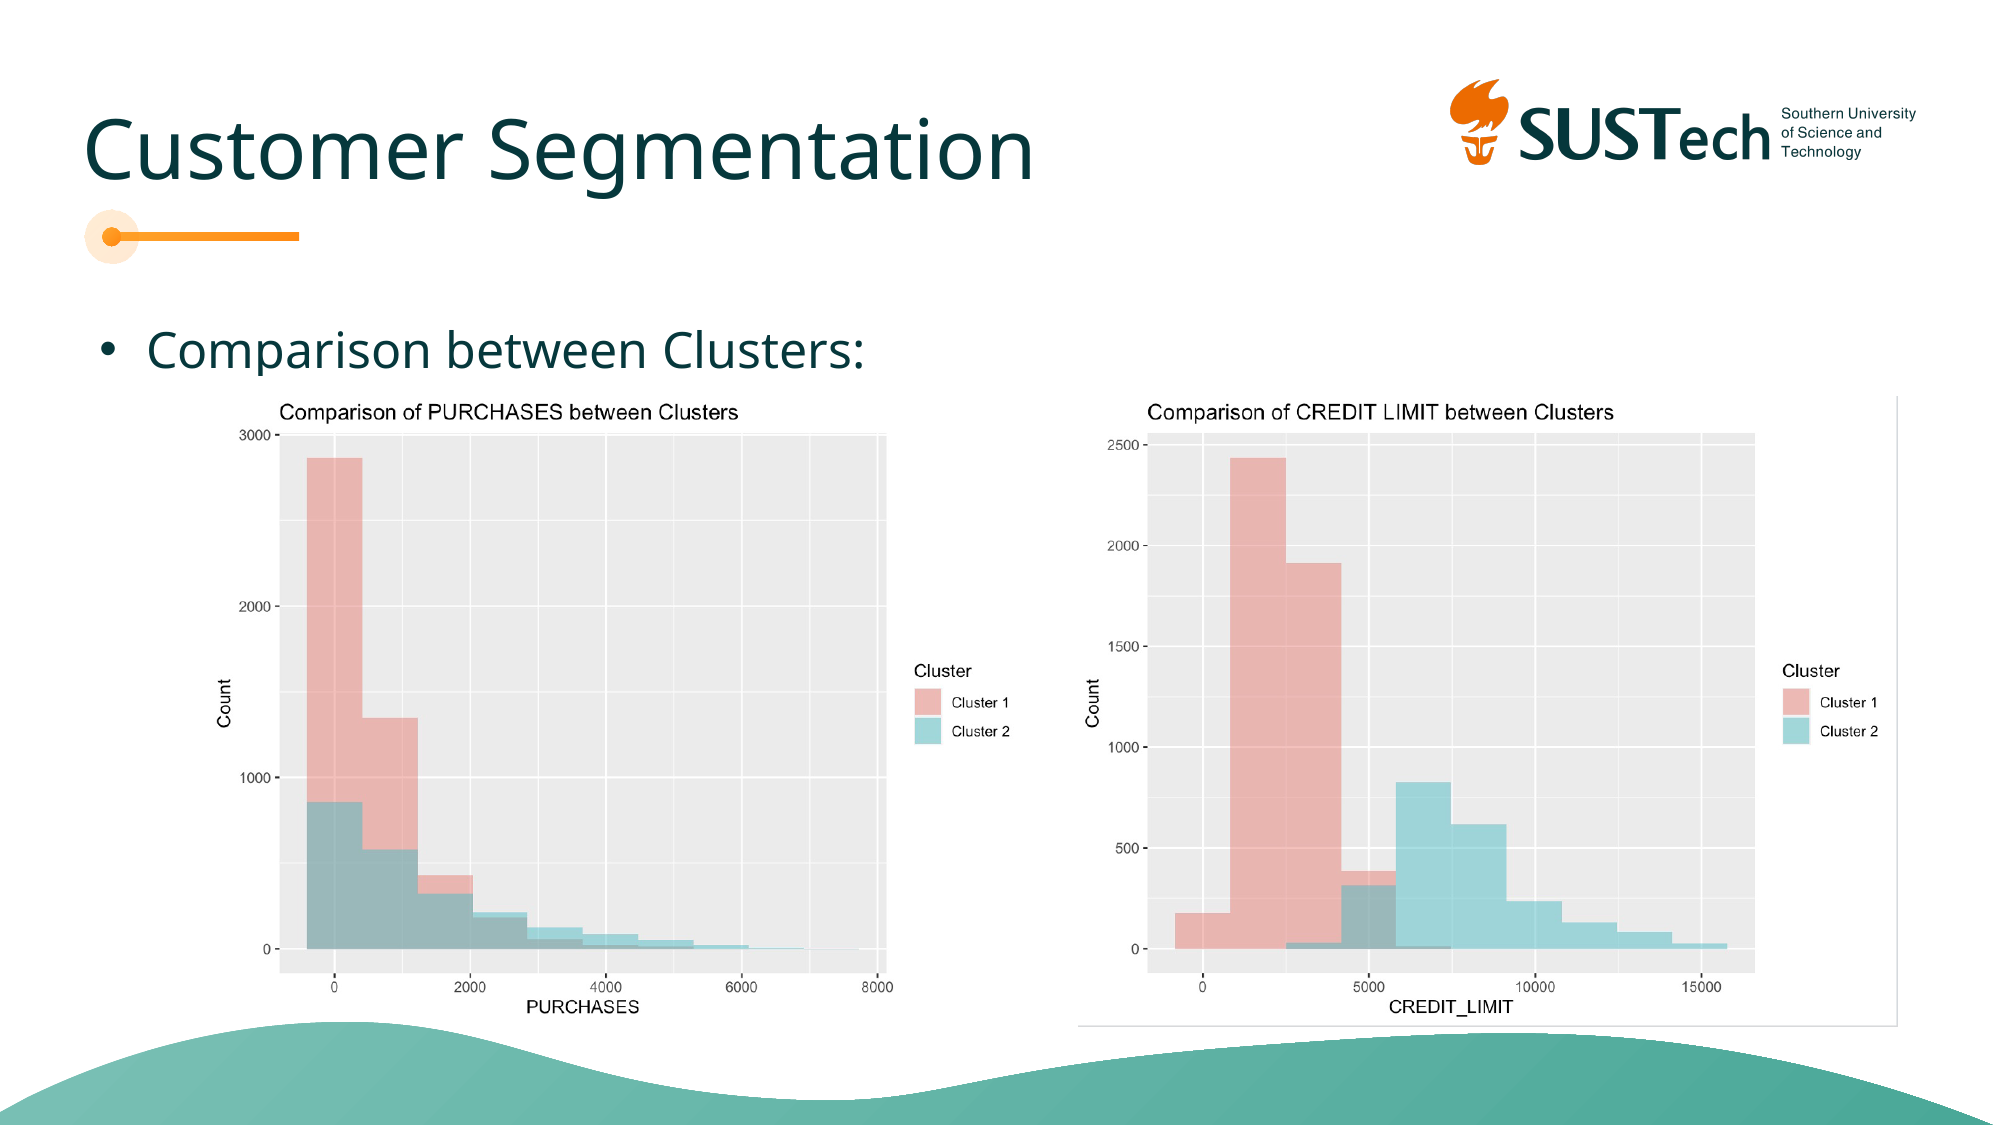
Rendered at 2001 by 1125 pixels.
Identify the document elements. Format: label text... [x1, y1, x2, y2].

text_box Customer Segmentation [67, 88, 1409, 204]
text_box Comparison between Clusters: [84, 281, 1916, 386]
picture [0, 376, 2000, 1125]
picture [1450, 79, 1916, 165]
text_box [84, 209, 300, 264]
